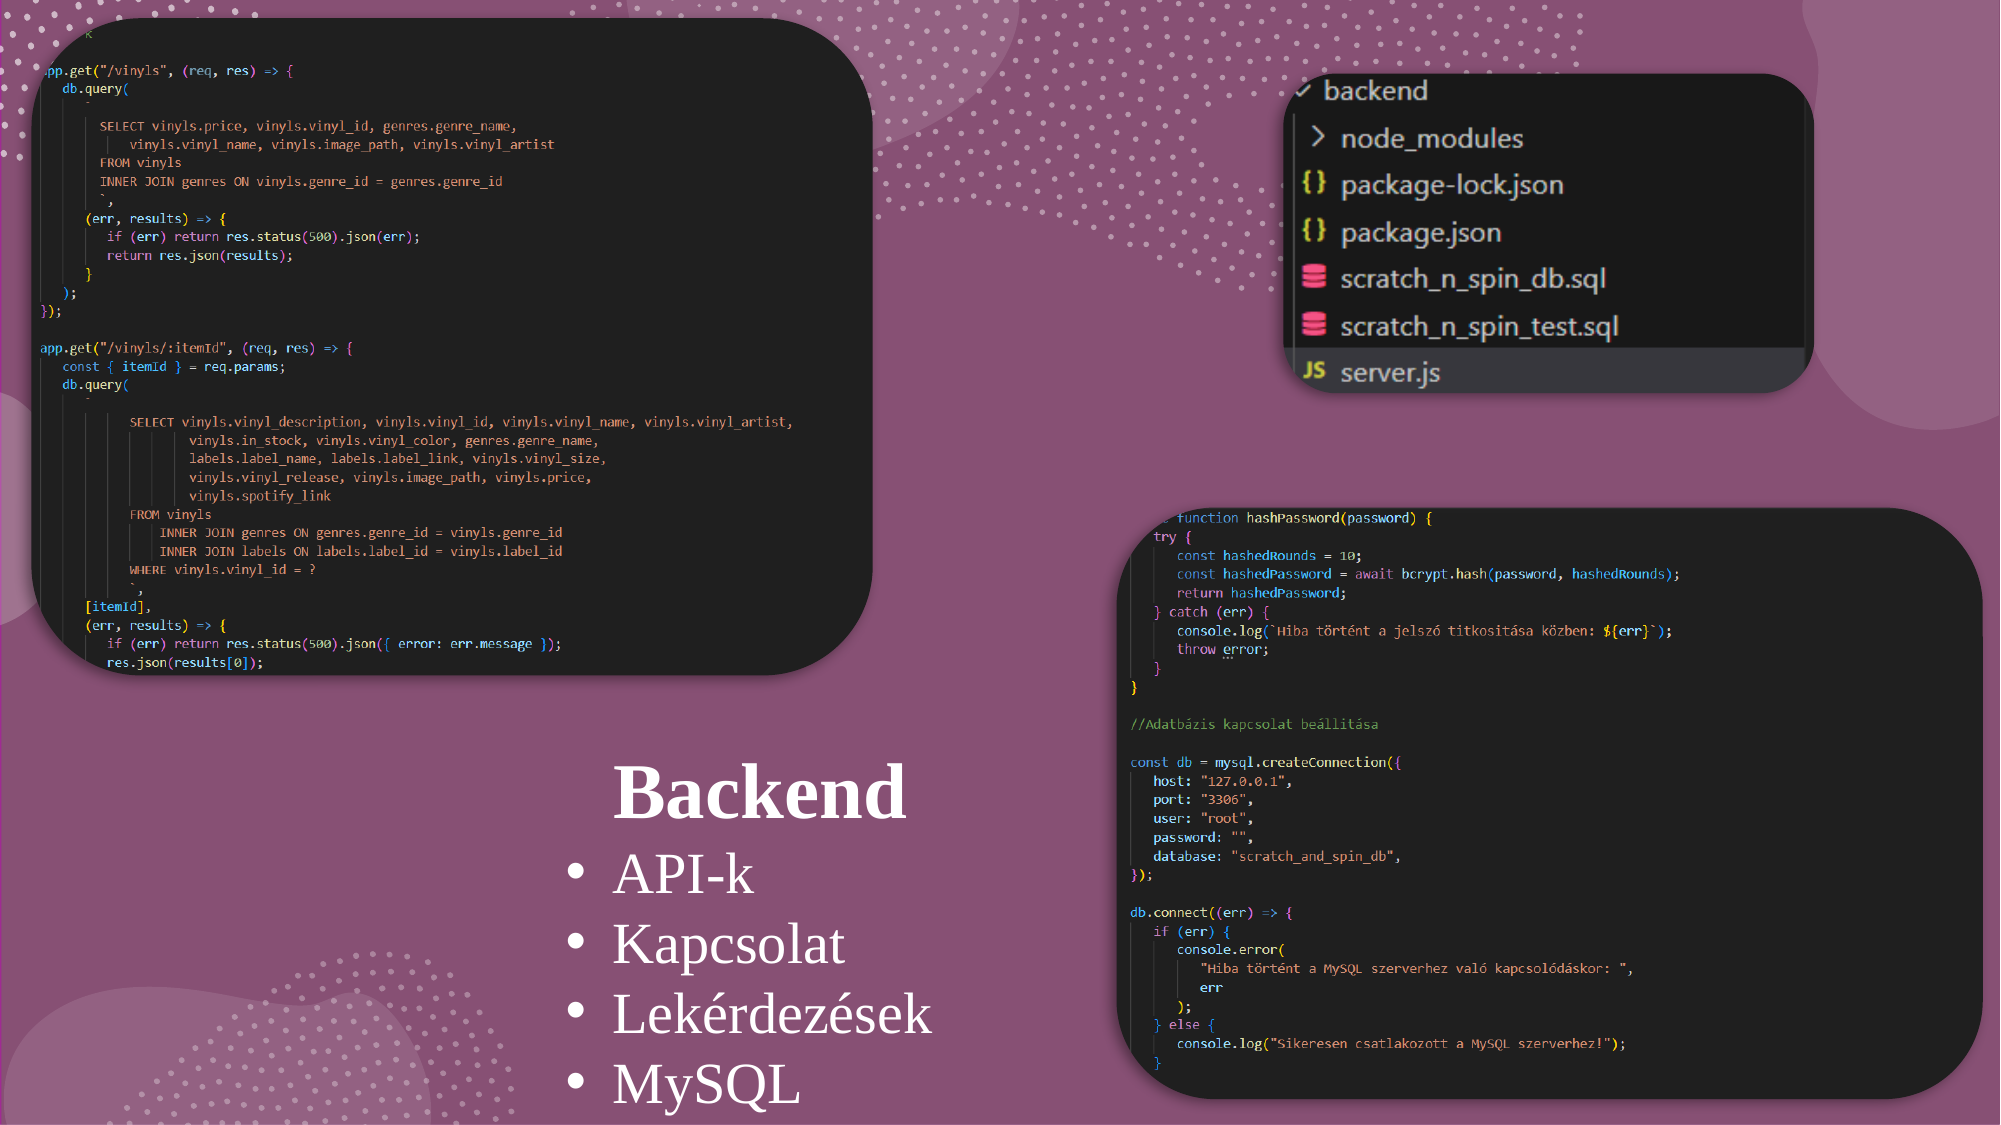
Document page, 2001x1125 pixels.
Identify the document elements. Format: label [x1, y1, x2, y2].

text_box [0, 0, 2000, 1125]
list [1282, 72, 1815, 394]
picture [30, 17, 874, 676]
